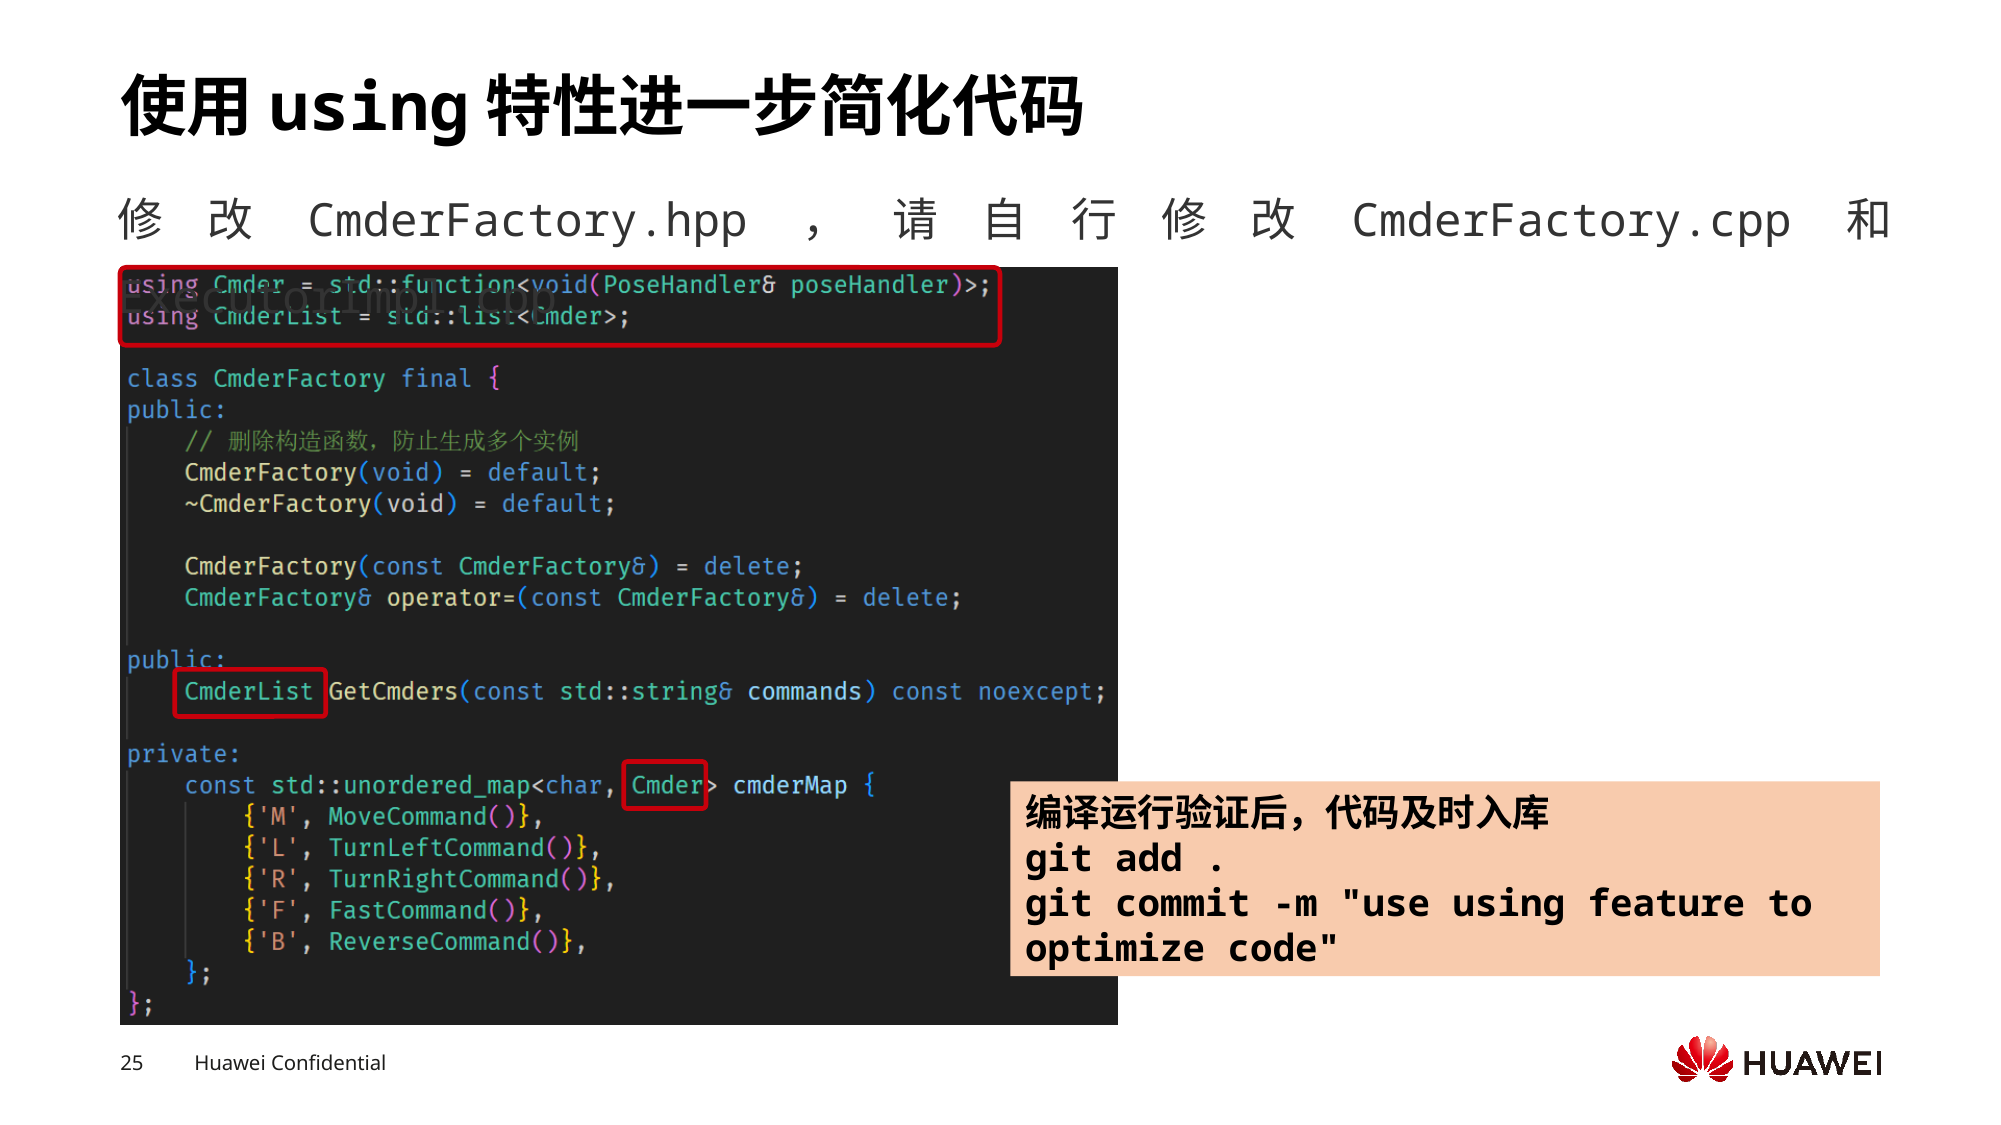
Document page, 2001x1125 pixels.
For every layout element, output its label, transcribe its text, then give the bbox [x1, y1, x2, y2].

picture [1672, 1036, 1881, 1082]
picture [120, 267, 1119, 1025]
list 修改CmderFactory.hpp，请自行修改CmderFactory.cpp和ExecutorImpl.cpp [104, 161, 1917, 963]
text_box 编译运行验证后，代码及时入库 git add . git commit -m "use using feature to optimize code" [1119, 781, 1880, 977]
title 使用using特性进一步简化代码 [120, 73, 1880, 154]
